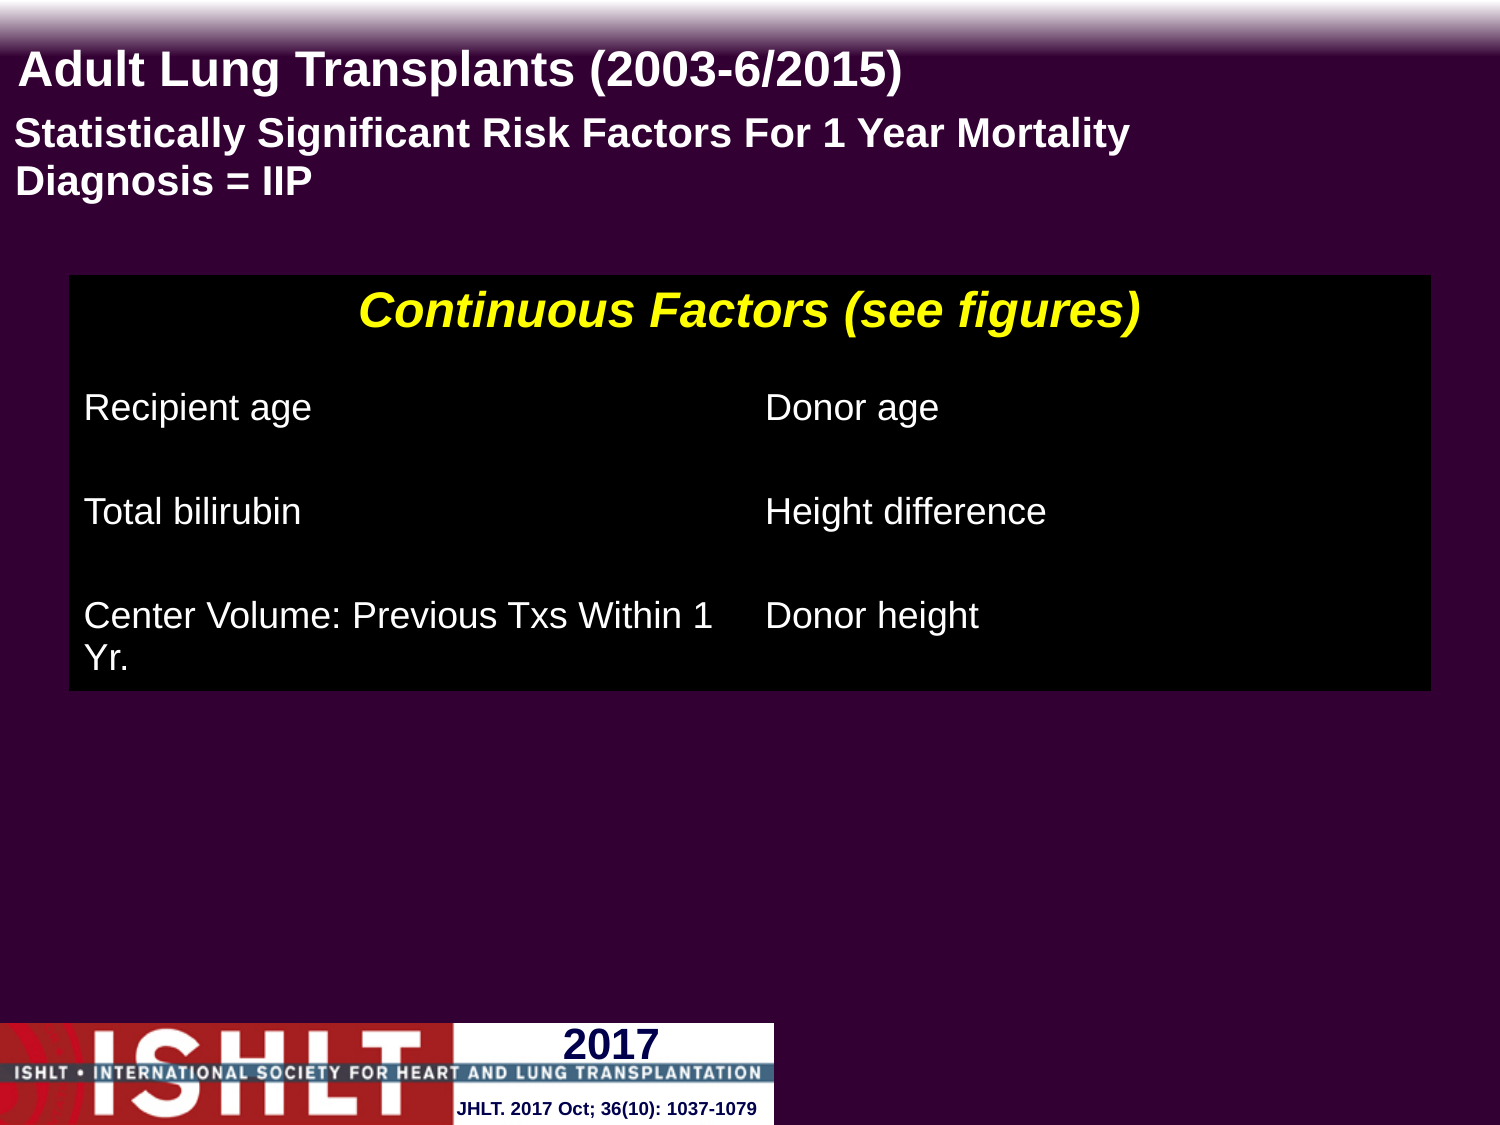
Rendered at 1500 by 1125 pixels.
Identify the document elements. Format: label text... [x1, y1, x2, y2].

table_cell Center Volume: Previous Txs Within 1 Yr. [69, 587, 750, 691]
table_cell Total bilirubin [69, 483, 750, 587]
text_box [0, 1007, 774, 1125]
table_header Continuous Factors (see figures) [69, 275, 1431, 379]
title Adult Lung Transplants (2003-6/2015) [2, 74, 1500, 238]
table_cell Height difference [750, 483, 1431, 587]
table_cell Donor age [750, 379, 1431, 483]
table_cell Recipient age [69, 379, 750, 483]
table_cell Donor height [750, 587, 1431, 691]
text_box Diagnosis = IIP [0, 62, 1500, 74]
